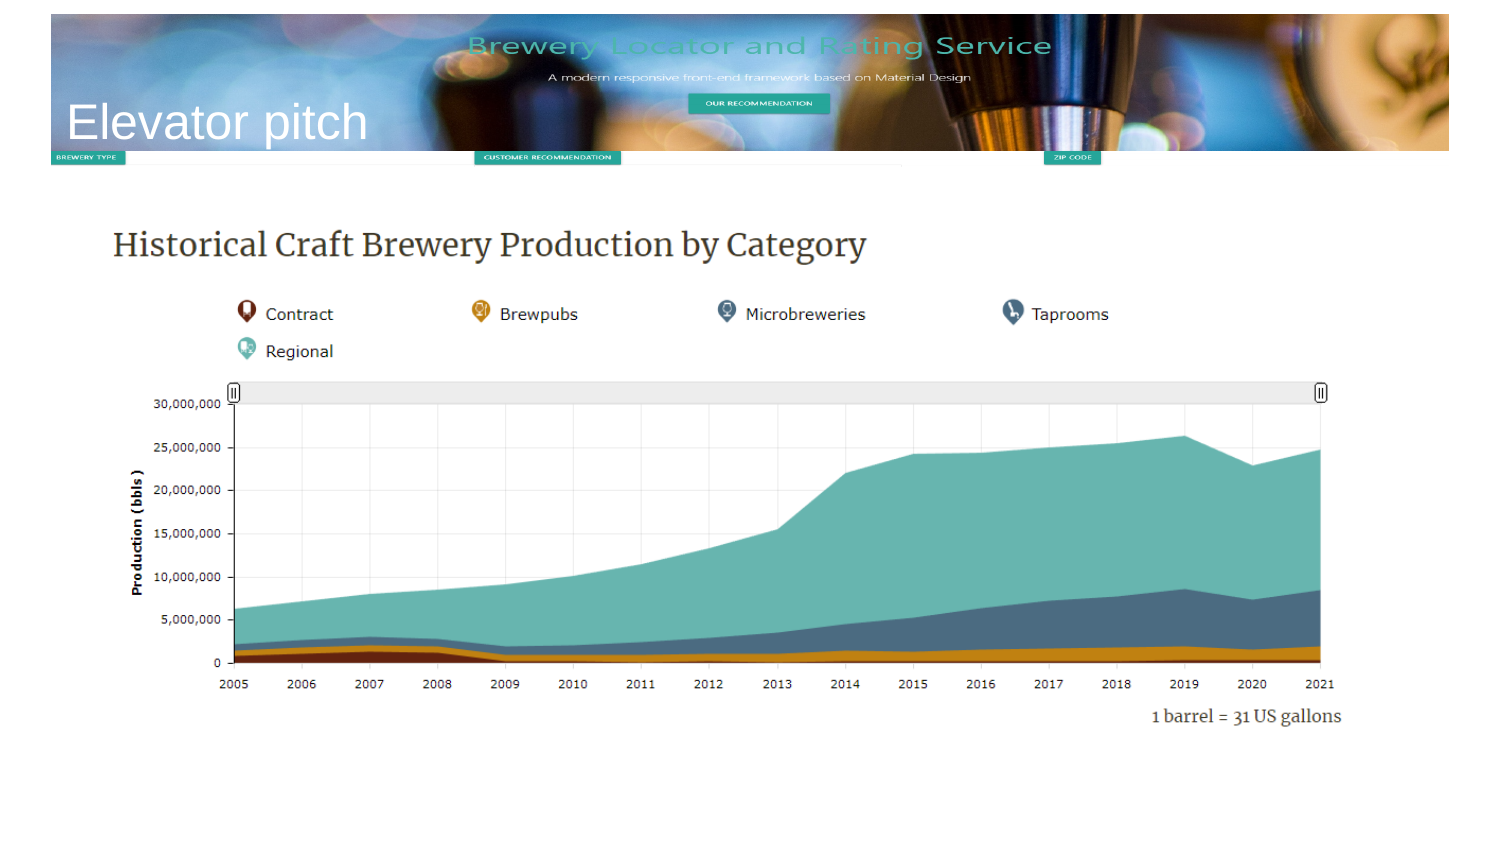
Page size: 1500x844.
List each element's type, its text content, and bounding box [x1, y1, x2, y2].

text_box Elevator pitch [51, 89, 1449, 150]
picture [51, 14, 1449, 89]
picture [51, 150, 1449, 167]
picture [78, 199, 1356, 734]
